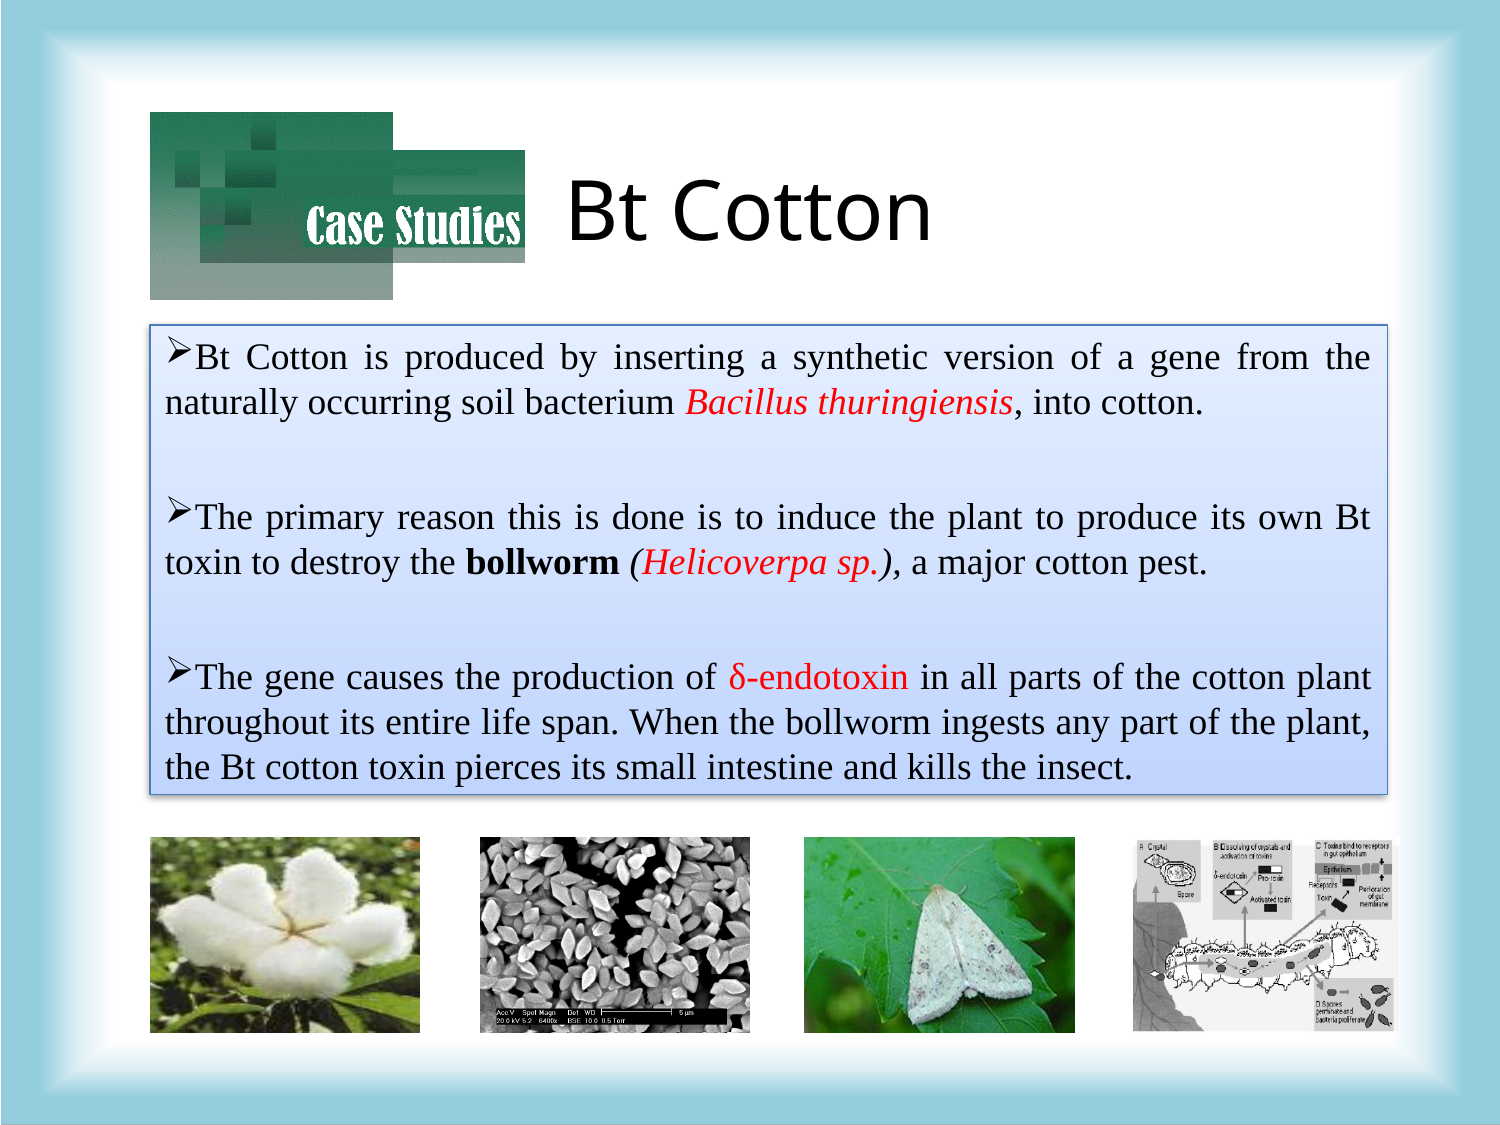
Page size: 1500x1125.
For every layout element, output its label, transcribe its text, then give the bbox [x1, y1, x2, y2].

text_box Bt Cotton [529, 149, 1032, 265]
text_box Bt Cotton is produced by inserting a synthetic version of a gene from the naturally occurring soil bacterium Bacillus thuringiensis, into cotton. The primary reason this is done is to induce the plant to produce its own Bt toxin to destroy the bollworm (Helicoverpa sp.), a major cotton pest. The gene causes the production of δ-endotoxin in all parts of the cotton plant throughout its entire life span. When the bollworm ingests any part of the plant, the Bt cotton toxin pierces its small intestine and kills the insect. [149, 324, 1388, 795]
picture [0, 0, 1500, 1125]
